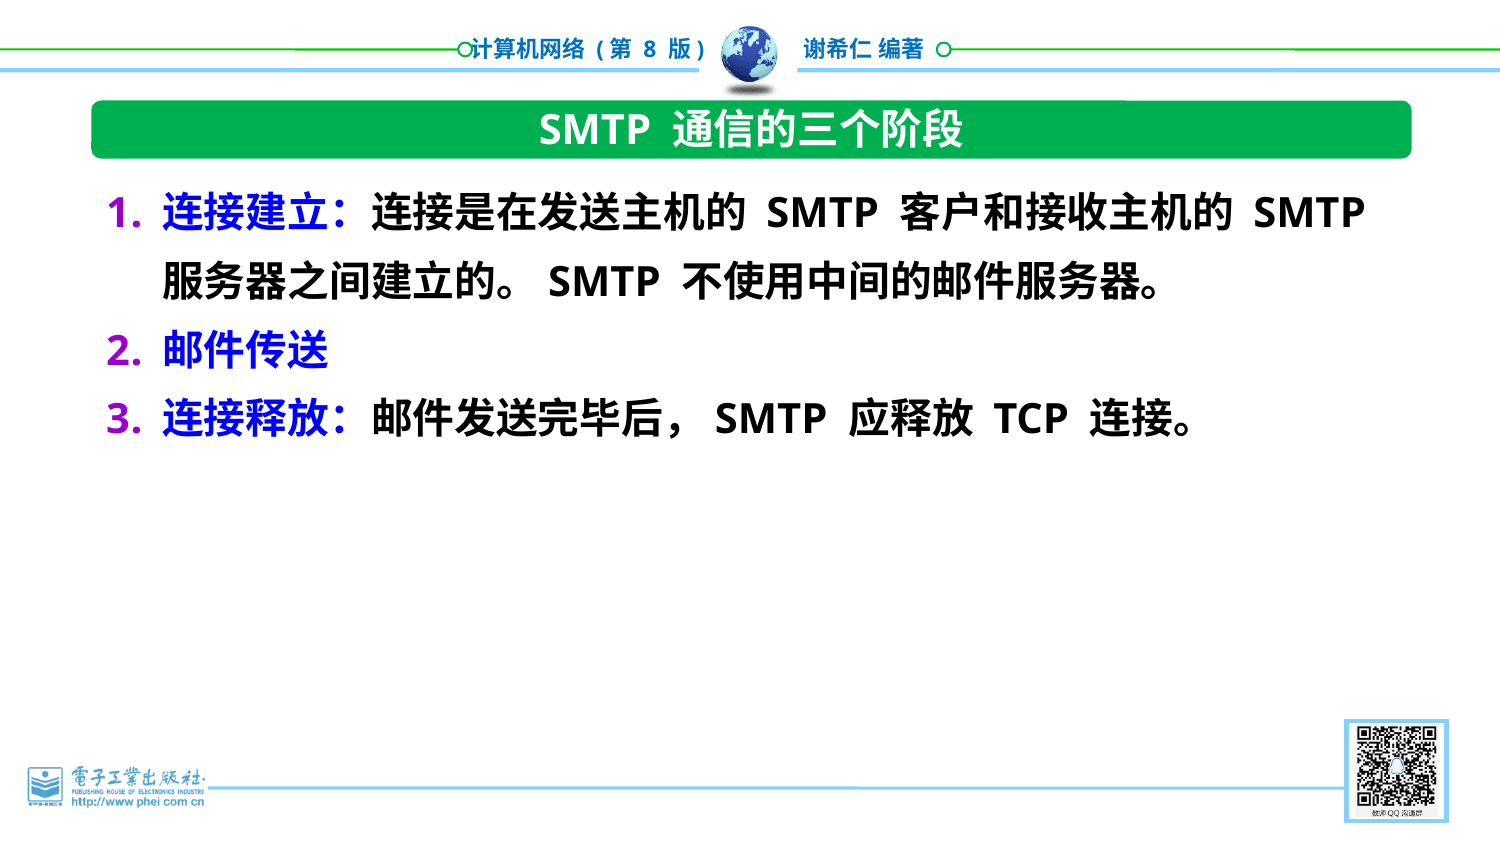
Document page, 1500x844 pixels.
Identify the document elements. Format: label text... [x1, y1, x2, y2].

text_box 连接建立：连接是在发送主机的 SMTP 客户和接收主机的 SMTP 服务器之间建立的。SMTP 不使用中间的邮件服务器。 邮件传送 连接释放：邮件发送完毕后，SMTP 应释放 TCP 连接。 [91, 159, 1412, 450]
picture [719, 24, 779, 95]
picture [1355, 724, 1438, 817]
picture [23, 764, 208, 809]
text_box SMTP 通信的三个阶段 [523, 95, 980, 159]
text_box [91, 100, 523, 159]
text_box [980, 100, 1412, 159]
